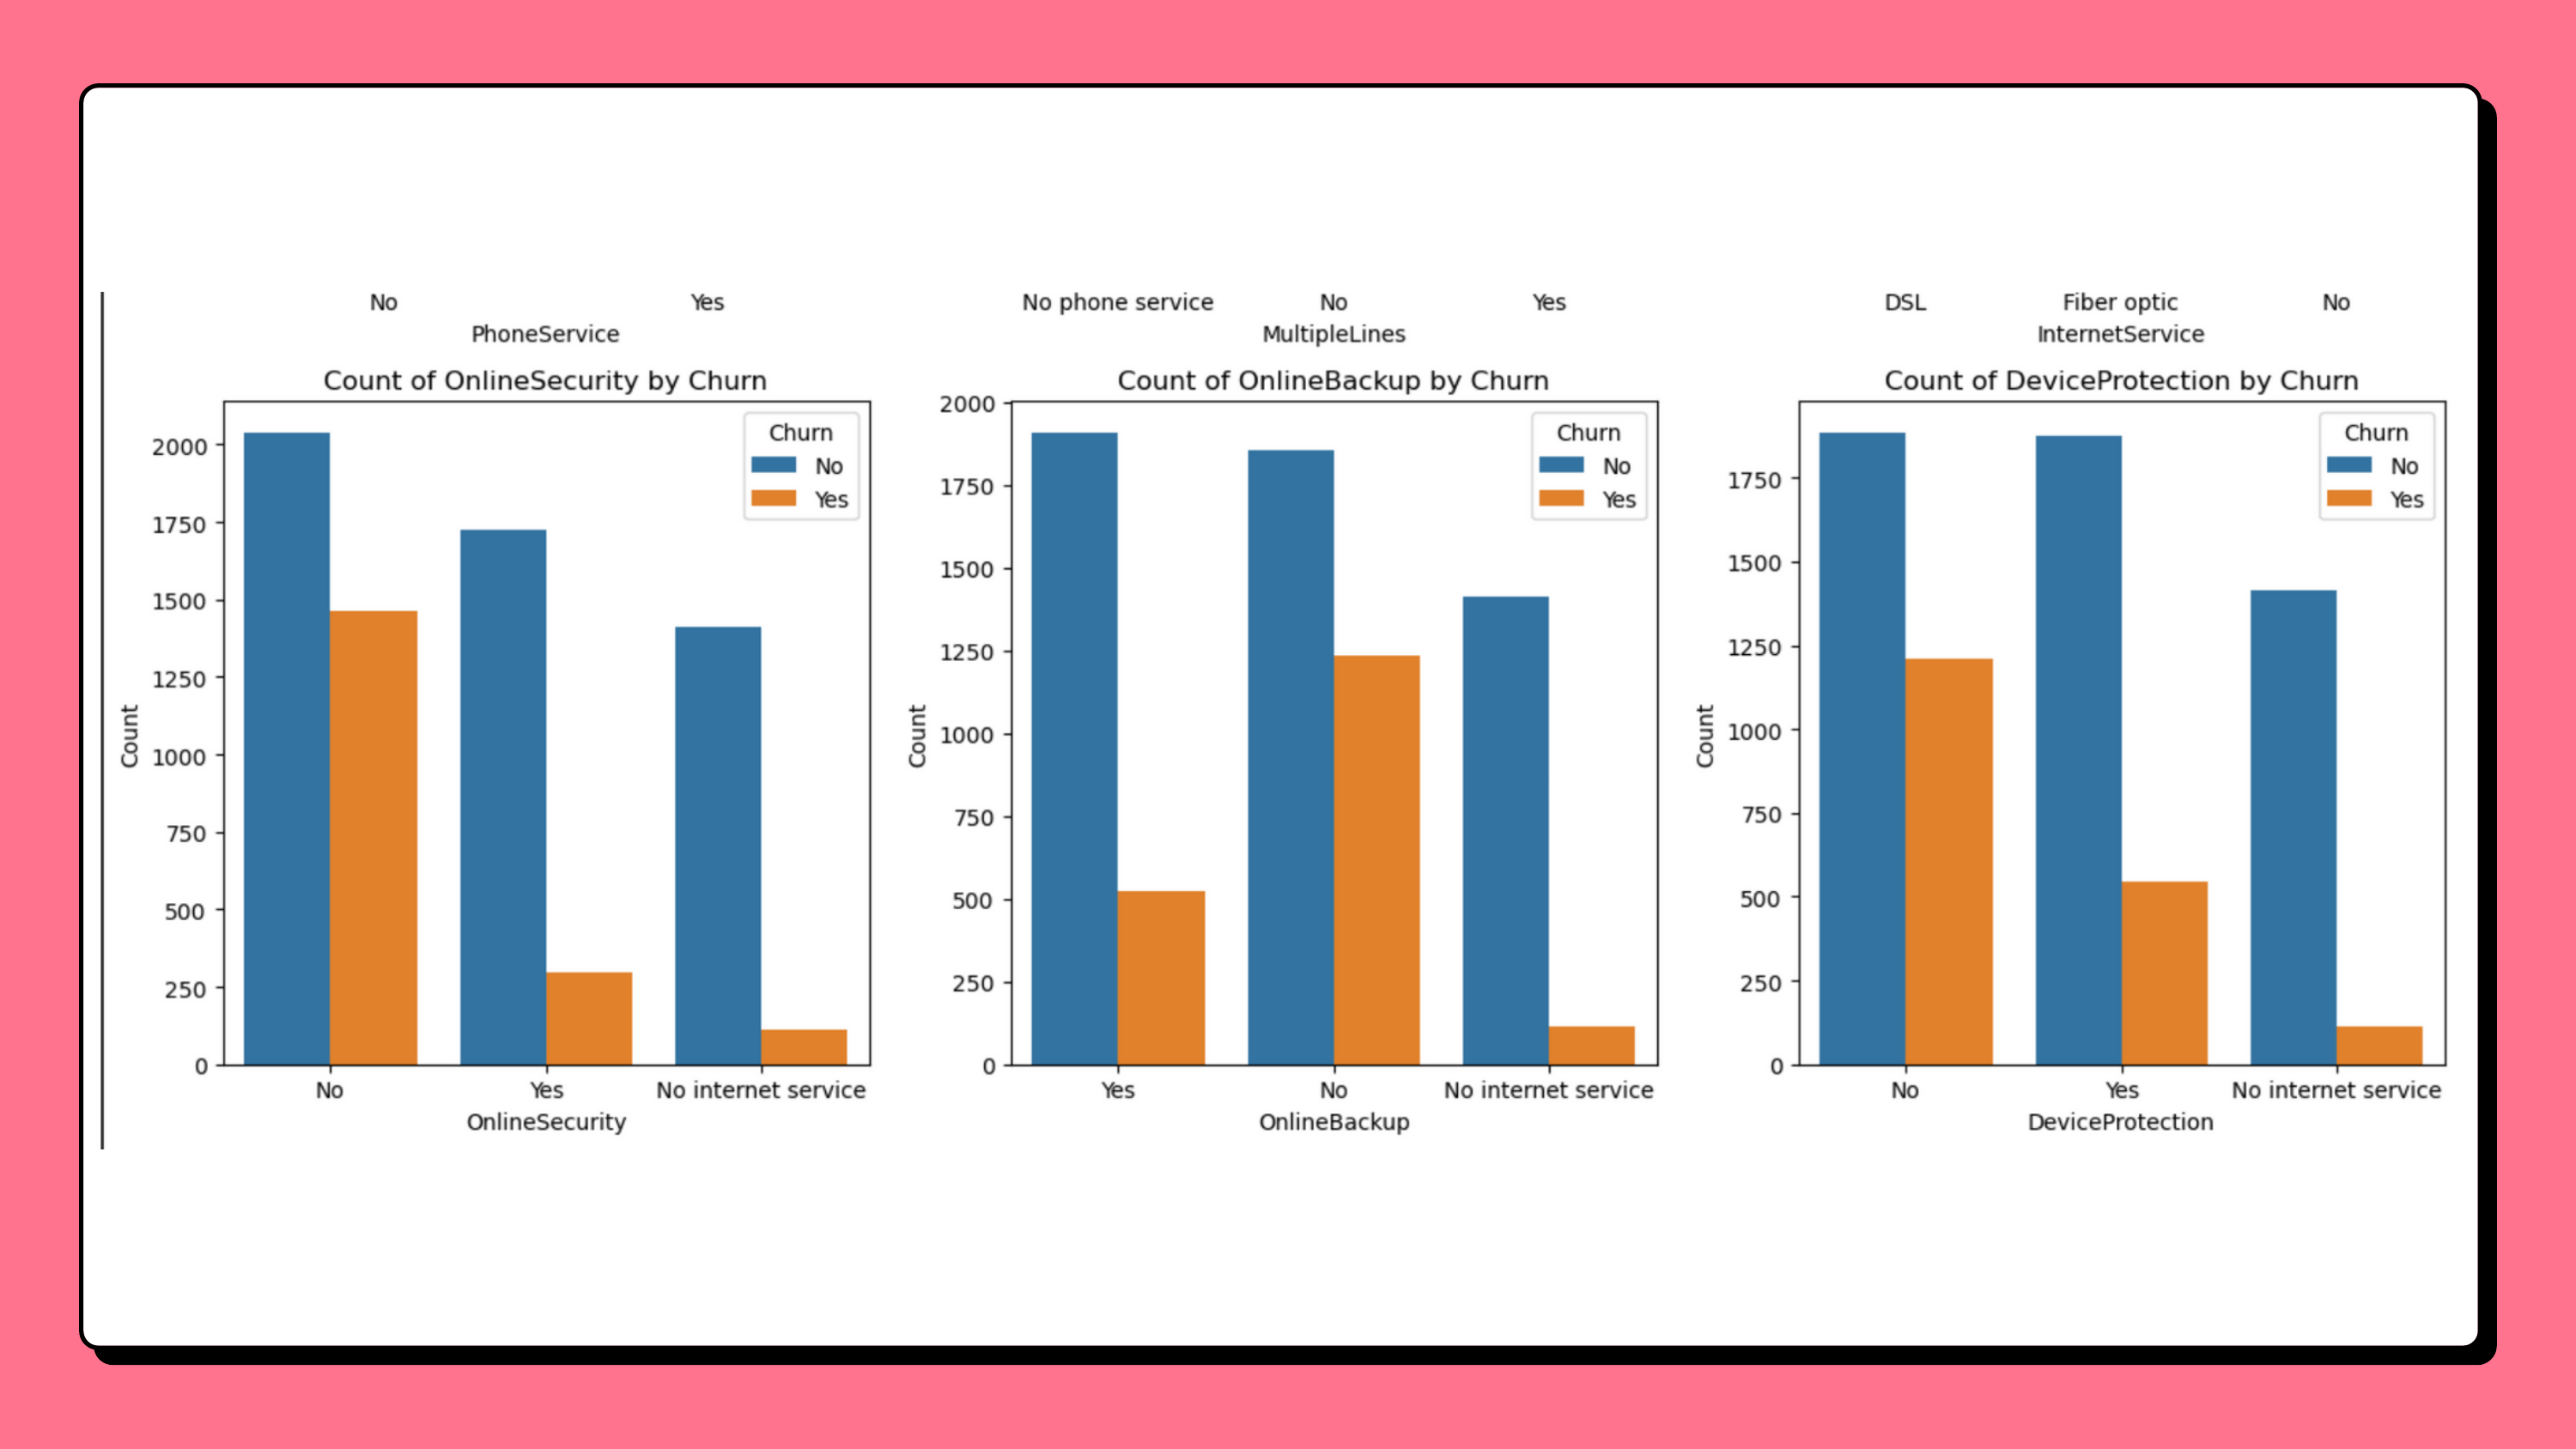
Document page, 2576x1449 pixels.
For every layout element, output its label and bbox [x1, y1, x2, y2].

text_box [78, 82, 2498, 1366]
